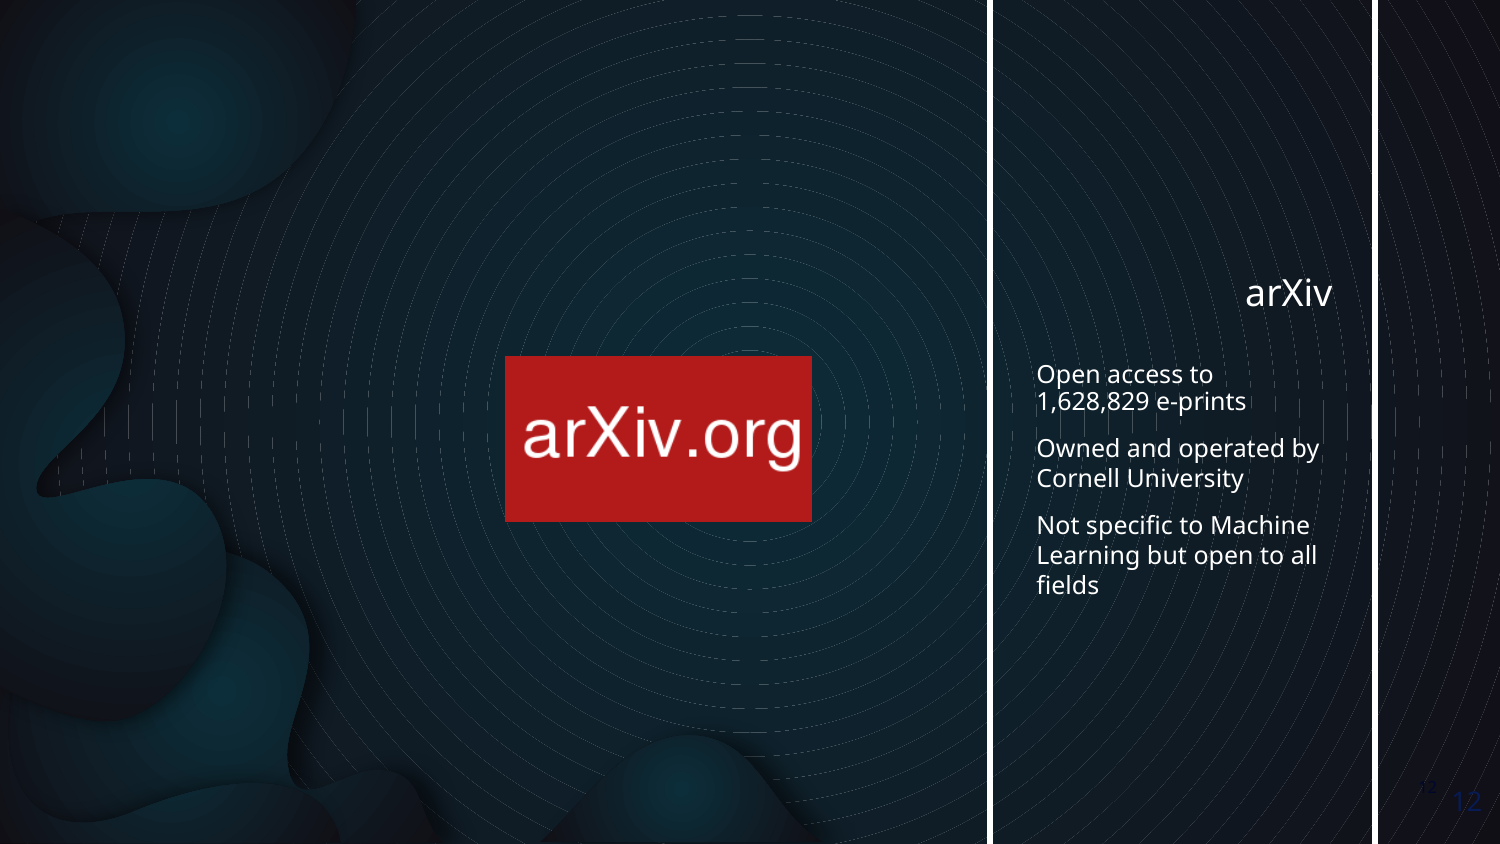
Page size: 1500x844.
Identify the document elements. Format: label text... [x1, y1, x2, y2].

subtitle Open access to 1,628,829 e-prints Owned and operated by Cornell University Not specific to Machine Learning but open to all fields [1025, 356, 1344, 730]
title arXiv [1038, 107, 1344, 356]
slide_number ‹#› [1403, 779, 1494, 844]
picture [505, 356, 812, 522]
